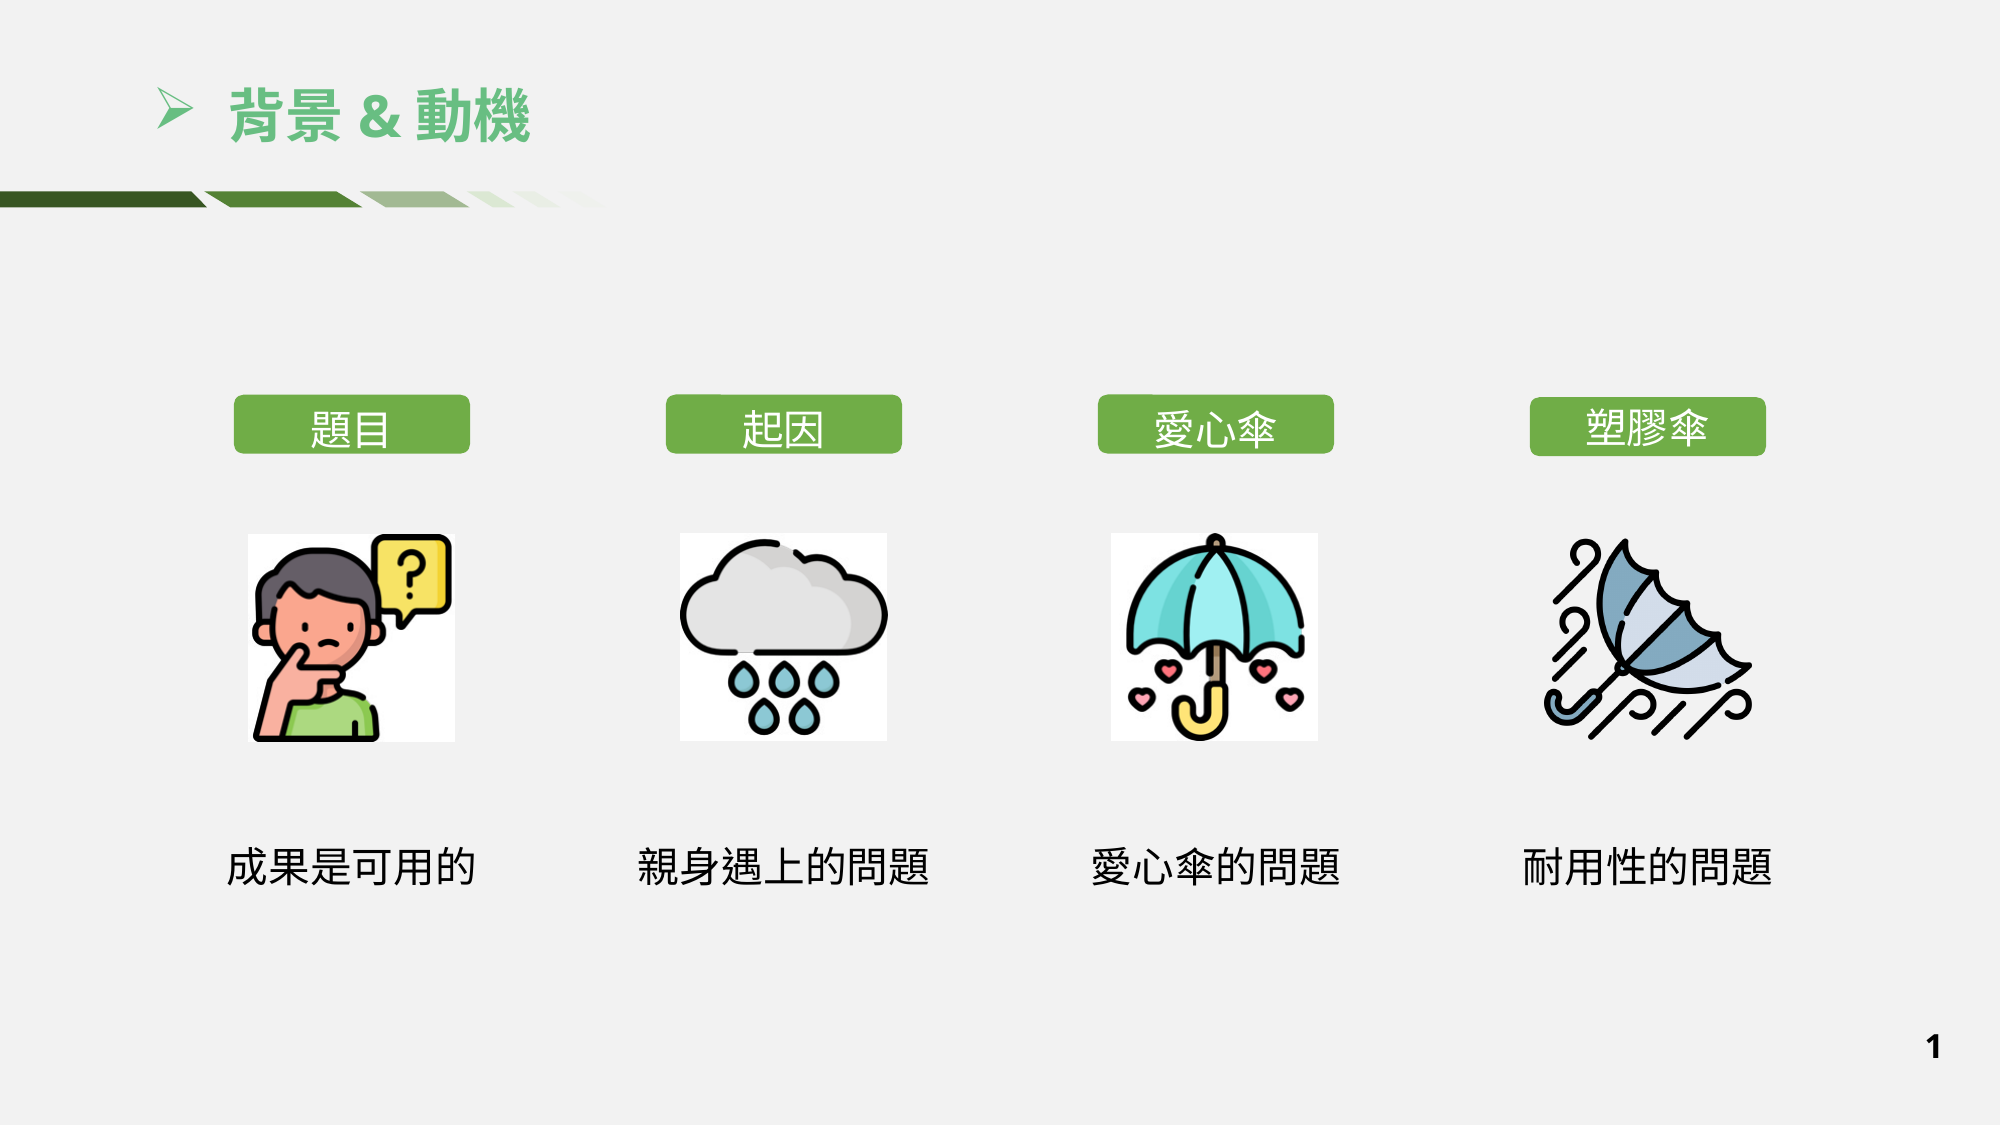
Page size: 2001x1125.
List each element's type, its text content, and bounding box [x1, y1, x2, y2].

text_box 成果是可用的 [145, 821, 559, 911]
picture [248, 534, 456, 742]
text_box 塑膠傘 [1528, 396, 1768, 458]
text_box 起因 [664, 393, 904, 455]
text_box 耐用性的問題 [1441, 821, 1855, 911]
title 背景&動機 [137, 59, 1863, 178]
picture [679, 533, 888, 741]
list 1 [1889, 1003, 1979, 1093]
picture [1111, 533, 1320, 741]
picture [1544, 535, 1752, 743]
text_box 題目 [232, 393, 472, 455]
text_box 愛心傘 [1096, 393, 1336, 455]
text_box 親身遇上的問題 [577, 821, 991, 911]
text_box 愛心傘的問題 [1009, 821, 1423, 911]
